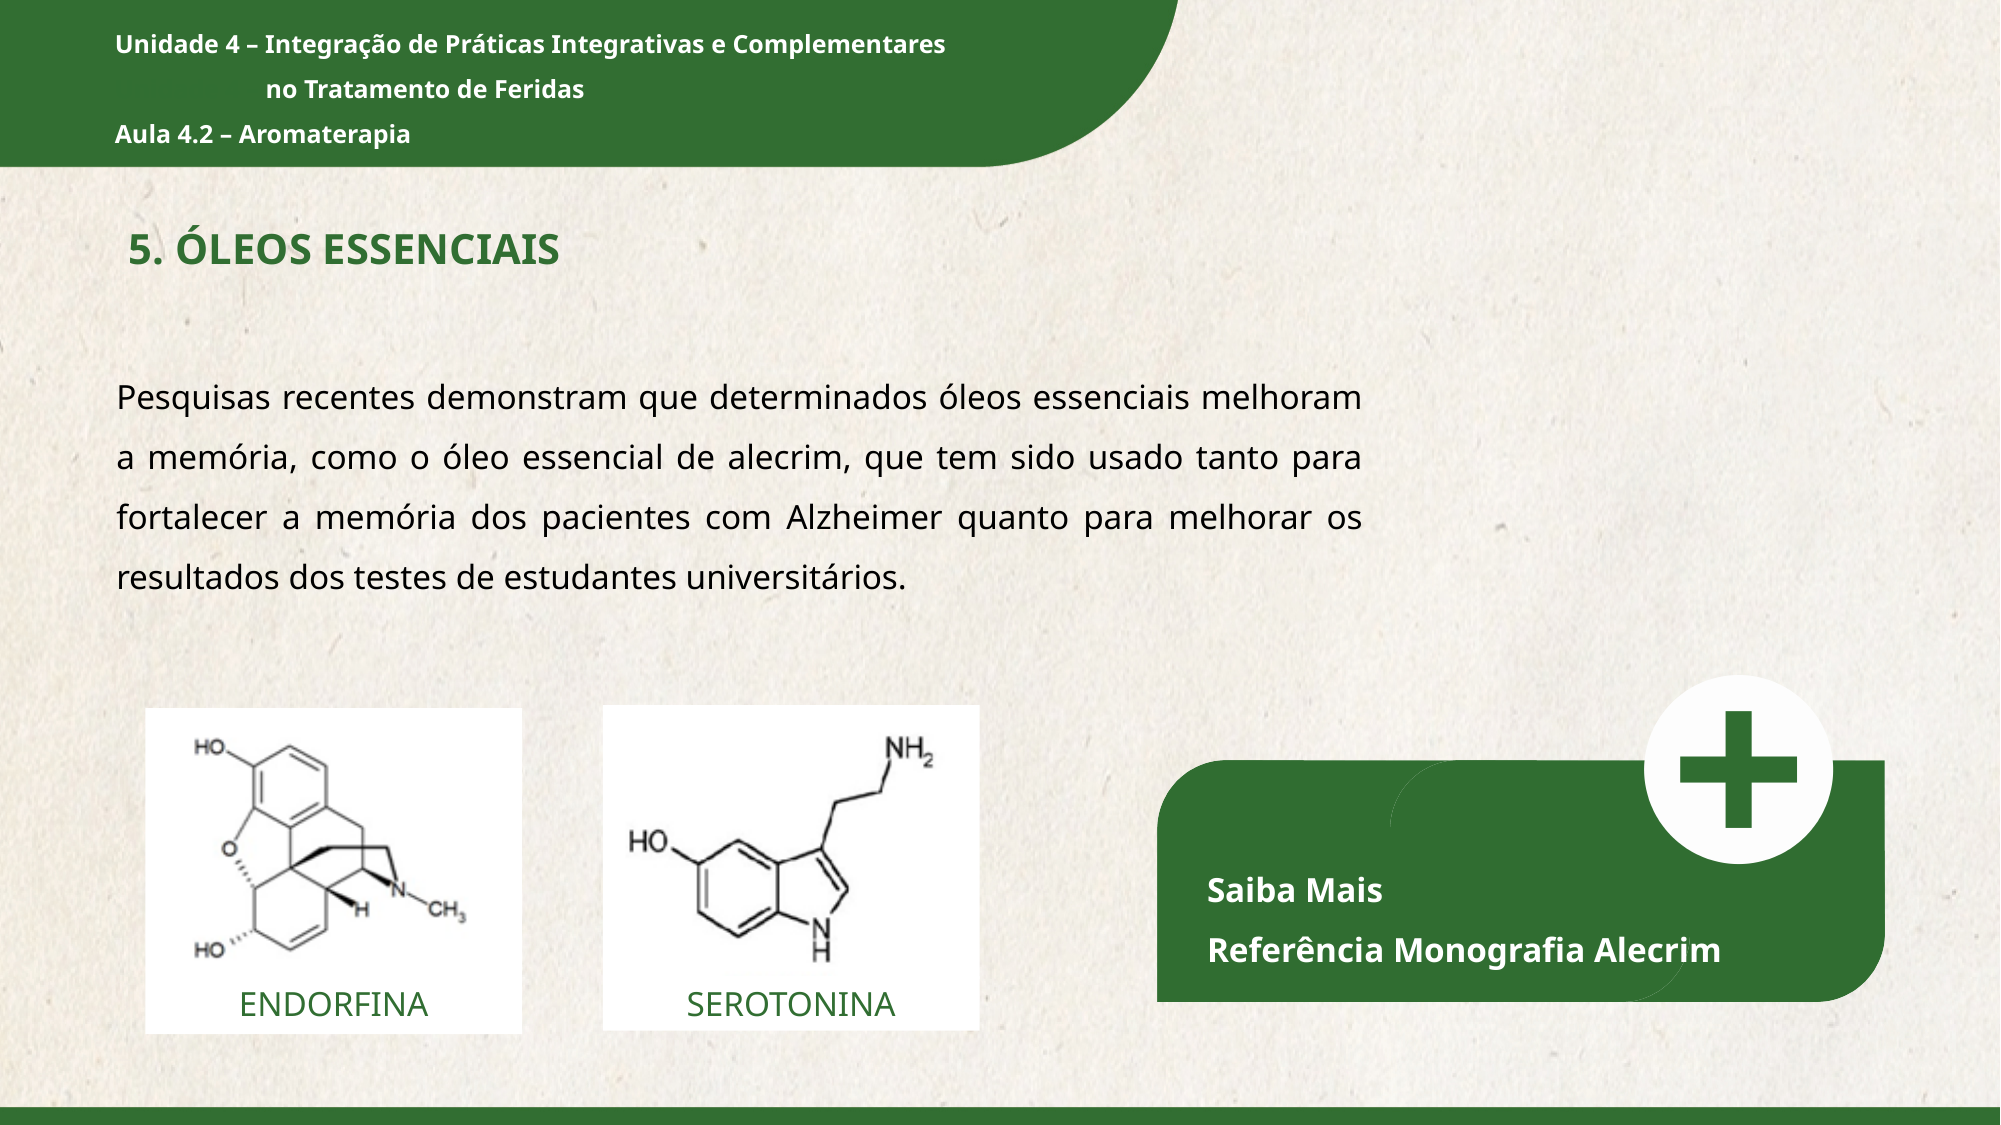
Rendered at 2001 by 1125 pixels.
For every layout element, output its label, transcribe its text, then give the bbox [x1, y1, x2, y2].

text_box 5. ÓLEOS ESSENCIAIS [113, 215, 653, 281]
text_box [602, 705, 980, 1032]
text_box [1157, 760, 1886, 1002]
text_box Pesquisas recentes demonstram que determinados óleos essenciais melhoram a memória, como o óleo essencial de alecrim, que tem sido usado tanto para fortalecer a memória dos pacientes com Alzheimer quanto para melhorar os resultados dos testes de estudantes universitários. [101, 349, 1380, 604]
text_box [145, 707, 523, 1035]
picture [0, 0, 2000, 1125]
